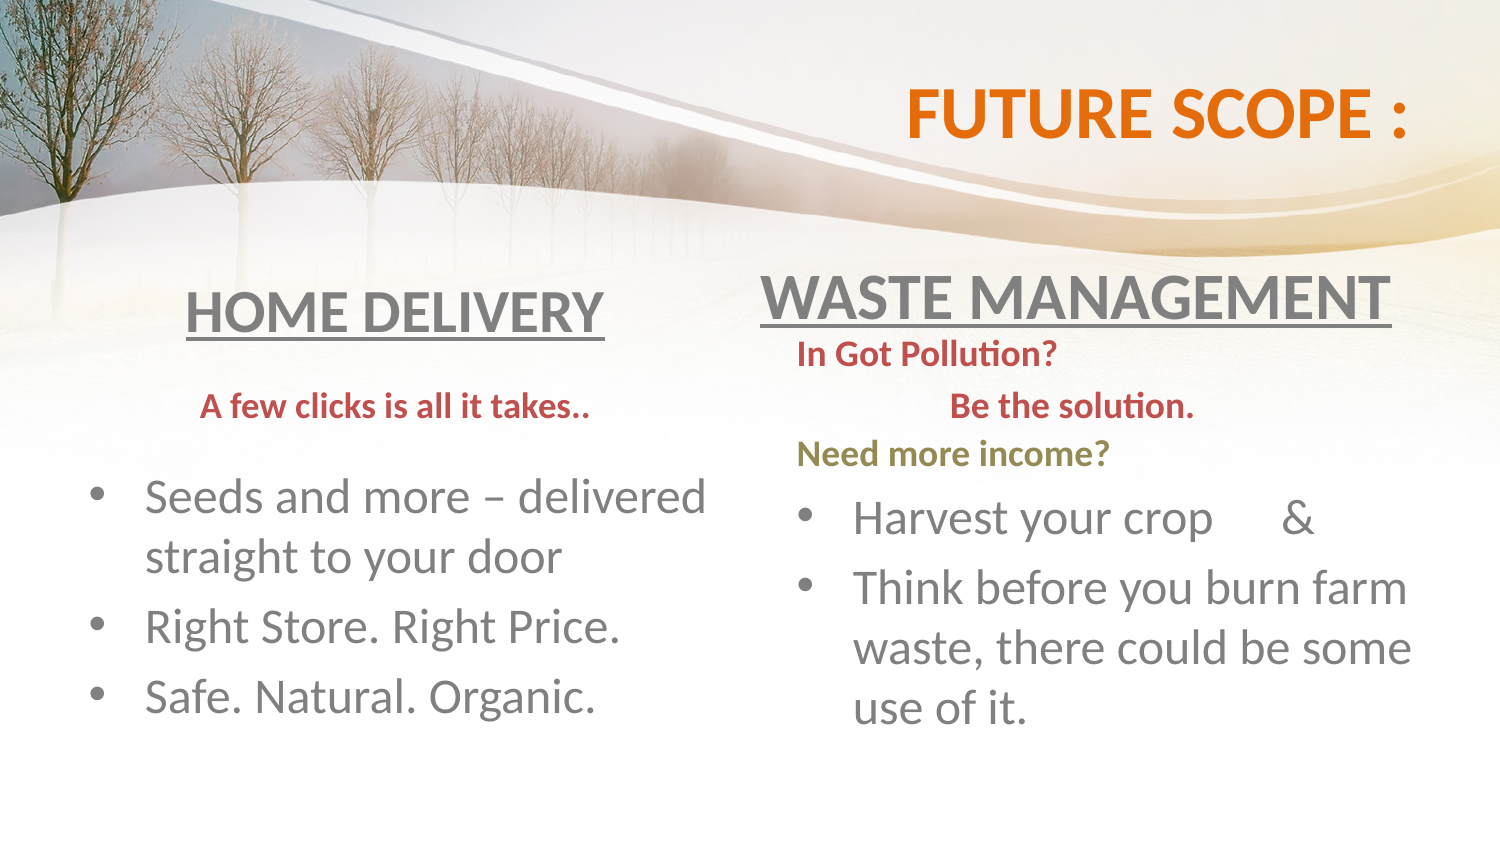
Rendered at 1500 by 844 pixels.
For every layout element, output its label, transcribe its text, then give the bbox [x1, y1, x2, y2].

picture [0, 0, 1500, 844]
list Need more income? Harvest your crop & Think before you burn farm waste, there could be some use of it. [781, 421, 1445, 773]
text_box In Got Pollution? Be the solution. [781, 330, 1258, 434]
list HOME DELIVERY A few clicks is all it takes.. [64, 264, 727, 434]
list WASTE MANAGEMENT [745, 245, 1409, 349]
title FUTURE SCOPE : [73, 46, 1427, 172]
list Seeds and more – delivered straight to your door Right Store. Right Price. Safe. Natural. Organic. [73, 455, 737, 807]
